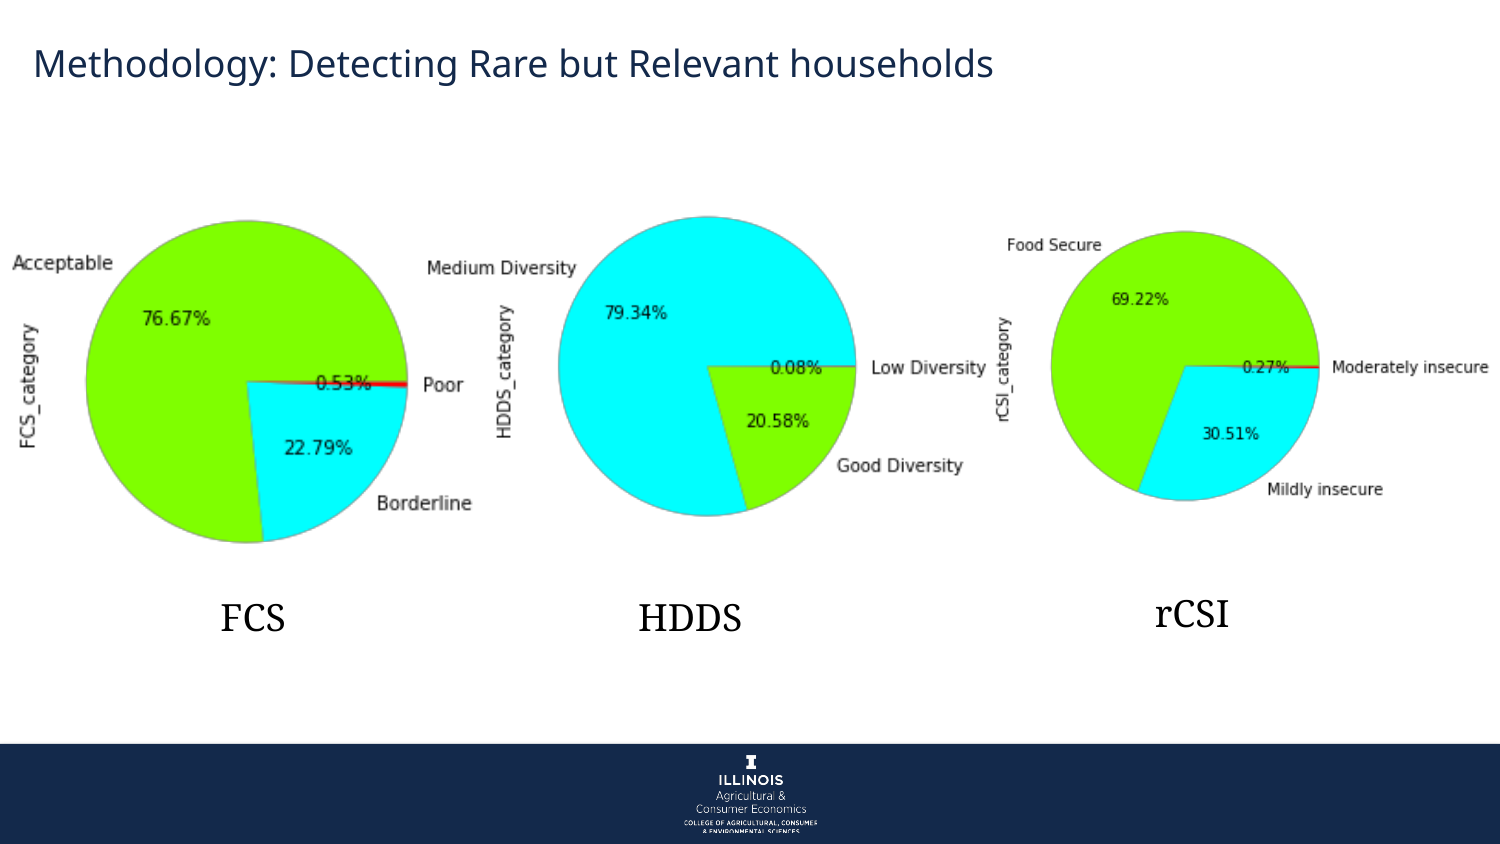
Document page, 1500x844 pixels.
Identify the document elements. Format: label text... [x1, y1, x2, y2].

picture [0, 163, 1500, 603]
text_box Methodology: Detecting Rare but Relevant households [18, 32, 1010, 93]
text_box HDDS [623, 586, 791, 647]
text_box rCSI [1140, 582, 1307, 643]
text_box FCS [205, 611, 373, 647]
